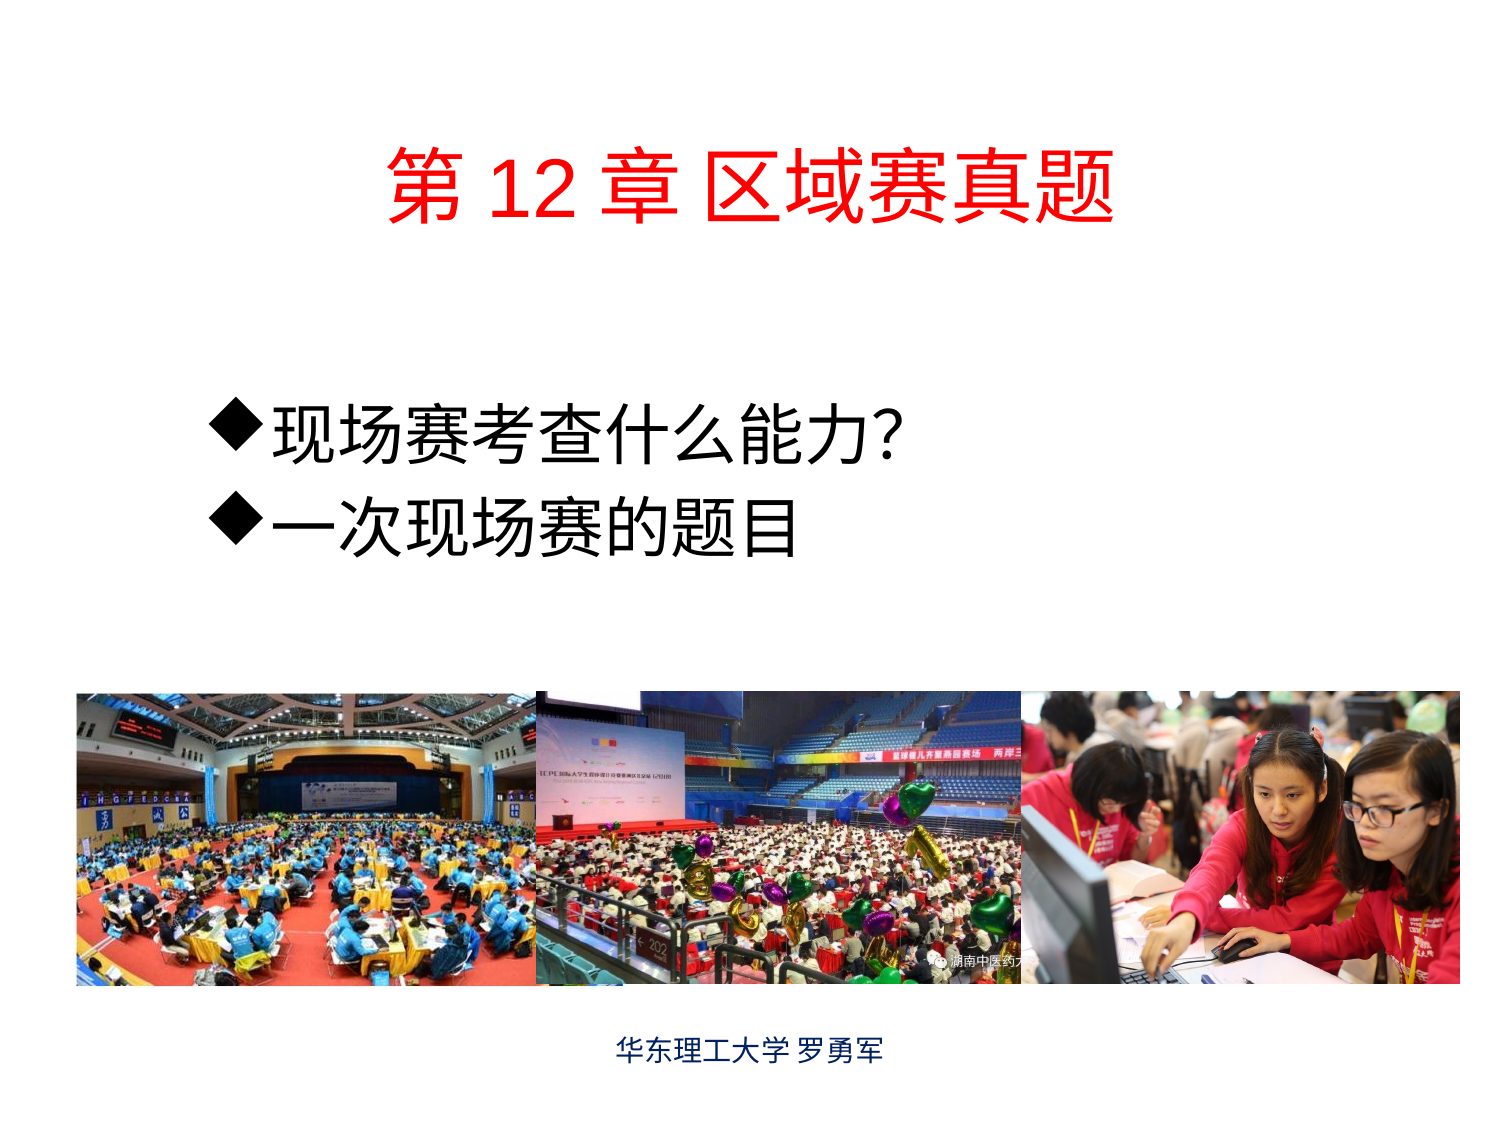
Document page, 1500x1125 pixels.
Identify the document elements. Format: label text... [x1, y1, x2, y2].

title 第12章 区域赛真题 [75, 90, 1425, 278]
list 现场赛考查什么能力？ 一次现场赛的题目 [189, 385, 1311, 690]
picture [74, 690, 1461, 989]
footer 华东理工大学 罗勇军 [512, 1024, 988, 1103]
